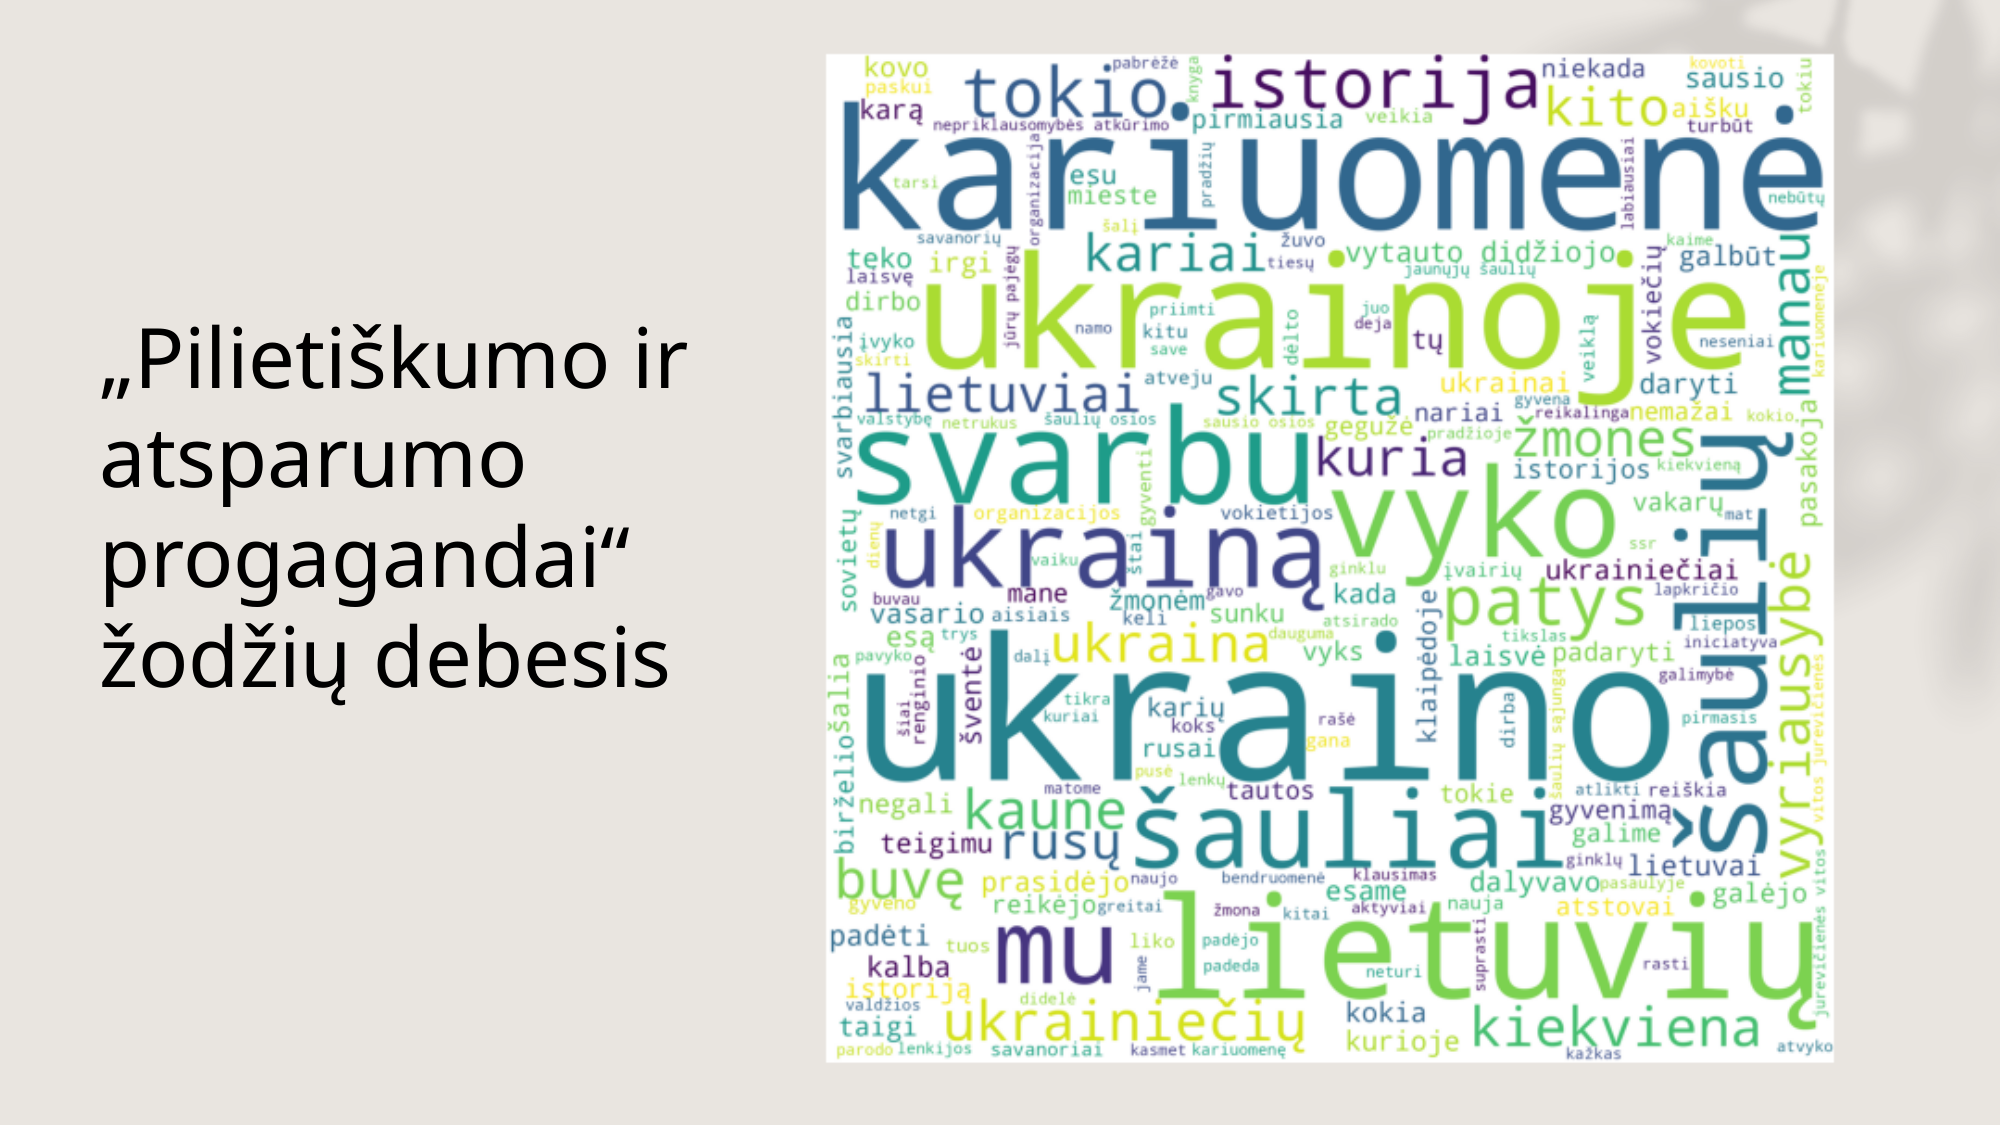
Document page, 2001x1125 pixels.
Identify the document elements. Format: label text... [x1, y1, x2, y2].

text_box „Pilietiškumo ir atsparumo progagandai“ žodžių debesis [84, 95, 304, 712]
picture [304, 0, 2001, 1125]
